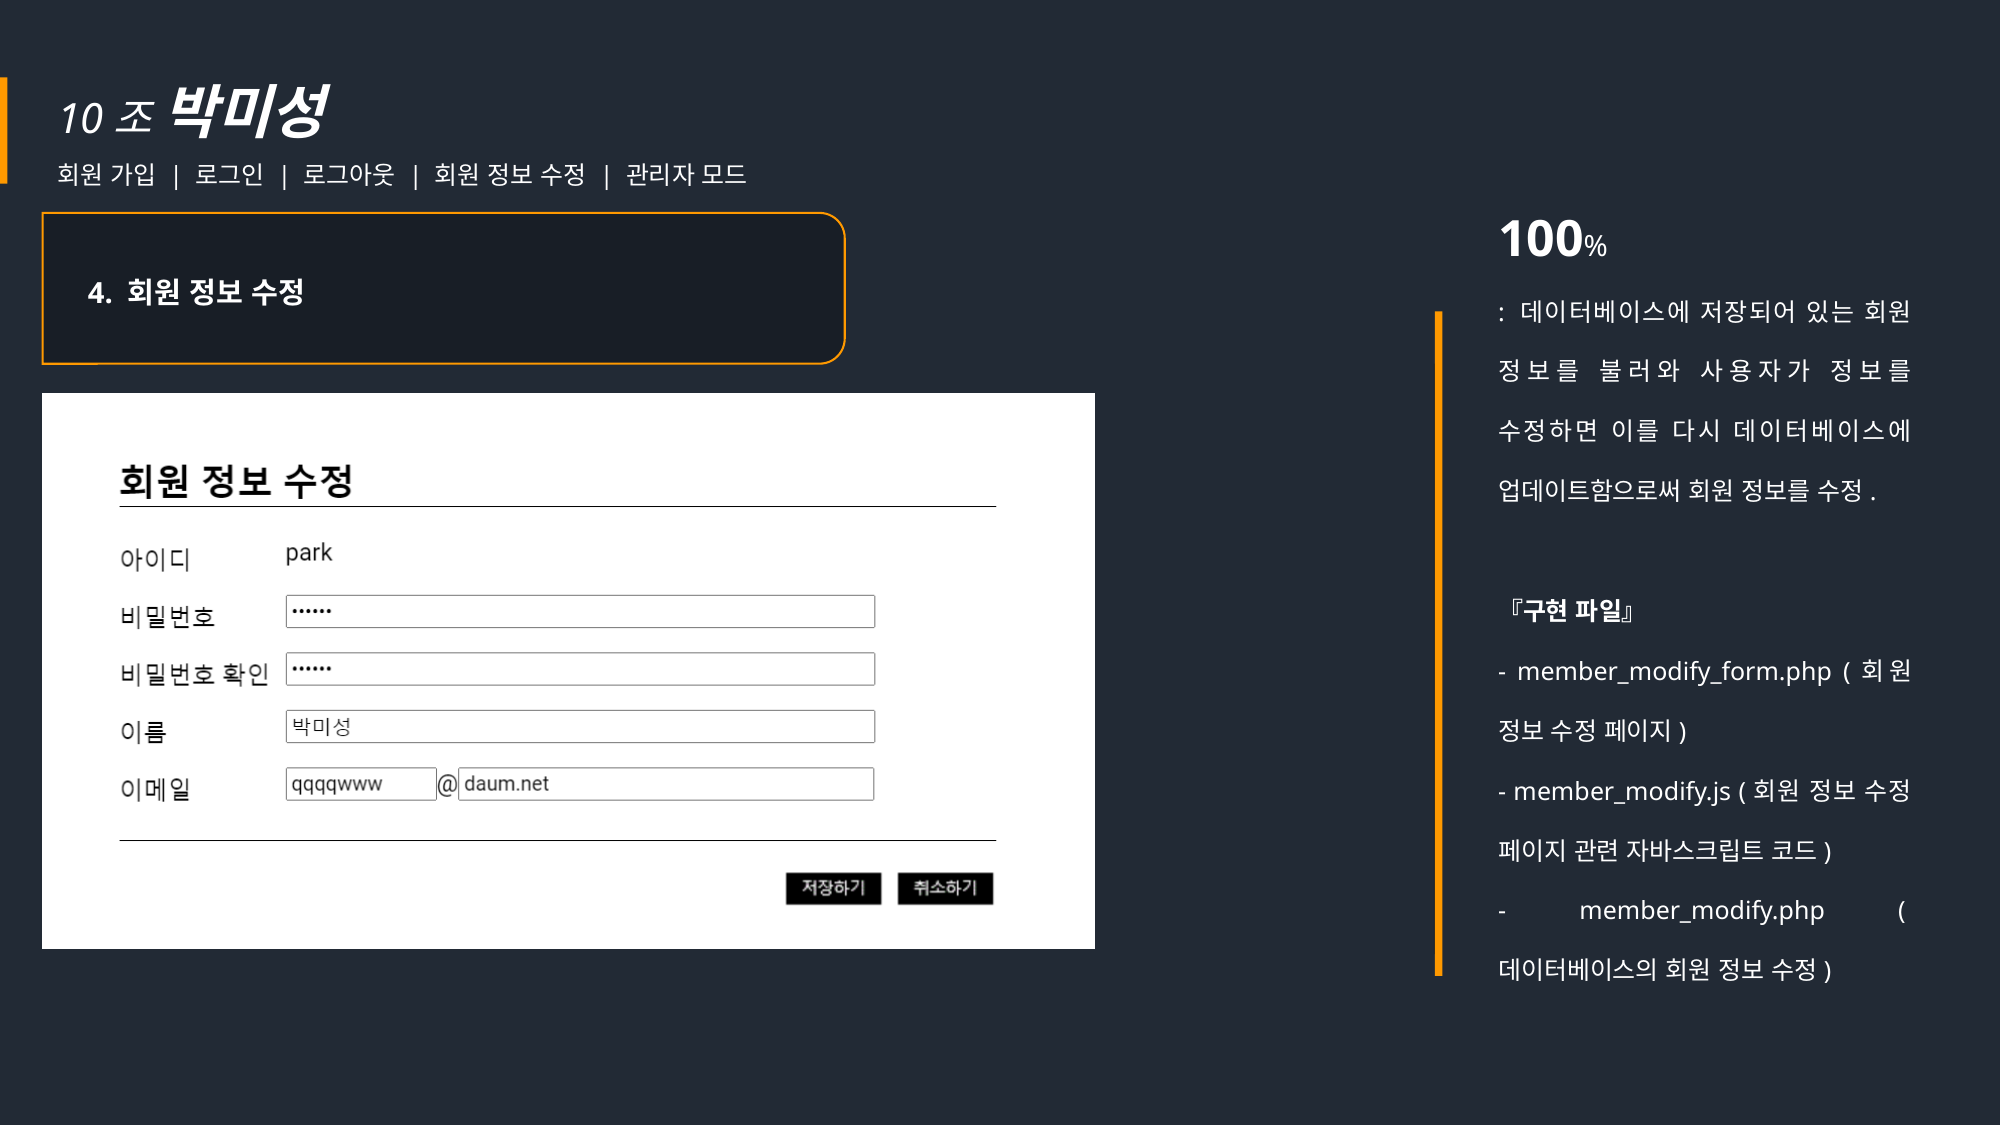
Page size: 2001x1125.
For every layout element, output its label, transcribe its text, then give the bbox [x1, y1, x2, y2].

text_box [41, 211, 846, 365]
text_box [1434, 310, 1443, 977]
picture [42, 393, 1095, 949]
text_box 4. 회원 정보 수정 [73, 249, 688, 317]
text_box 10조 박미성 회원 가입 | 로그인 | 로그아웃 | 회원 정보 수정 | 관리자 모드 [42, 32, 948, 198]
text_box [0, 76, 8, 185]
text_box 100% : 데이터베이스에 저장되어 있는 회원 정보를 불러와 사용자가 정보를 수정하면 이를 다시 데이터베이스에 업데이트함으로써 회원 정보를 수정. 『구현 파일』 - member_modify_form.php (회원 정보 수정 페이지) - member_modify.js (회원 정보 수정 페이지 관련 자바스크립트 코드) - member_modify.php (데이터베이스의 회원 정보 수정) [1483, 138, 1927, 993]
